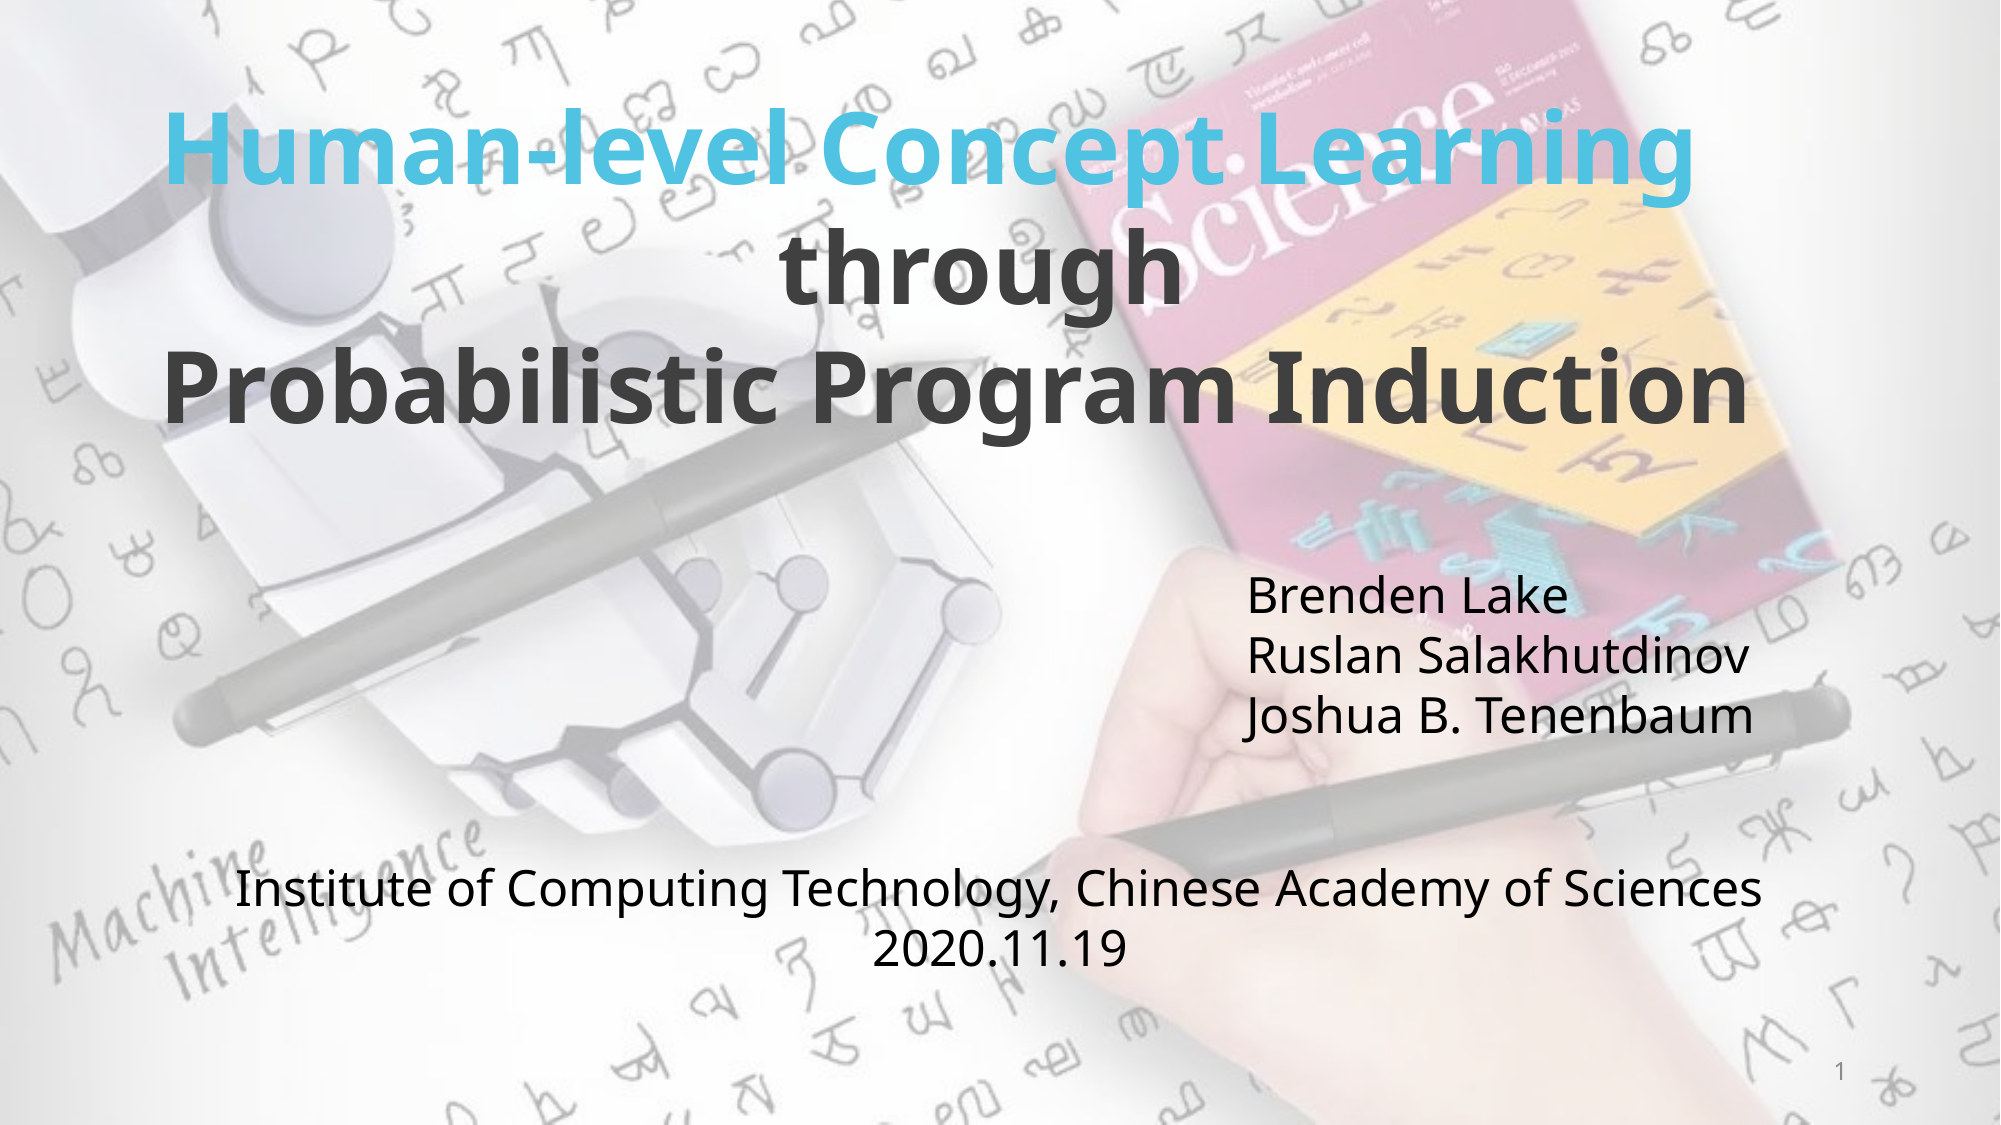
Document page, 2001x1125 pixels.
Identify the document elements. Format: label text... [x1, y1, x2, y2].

text_box Brenden Lake Ruslan Salakhutdinov Joshua B. Tenenbaum [1231, 555, 1971, 751]
slide_number 1 [1412, 1042, 1863, 1103]
text_box Human-level Concept Learning through Probabilistic Program Induction [145, 76, 1820, 452]
text_box Institute of Computing Technology, Chinese Academy of Sciences 2020.11.19 [202, 849, 1798, 985]
